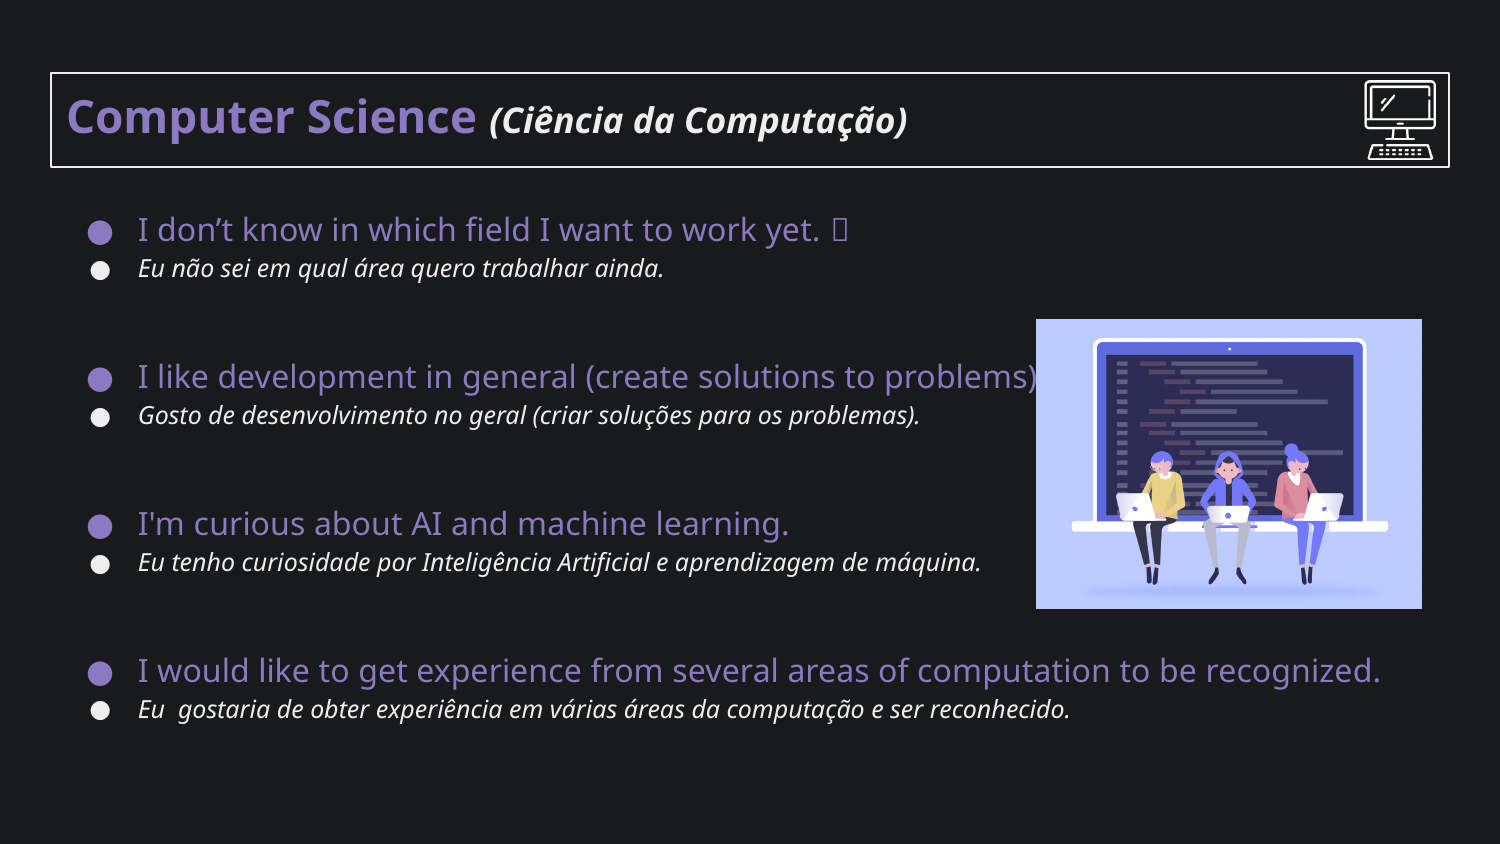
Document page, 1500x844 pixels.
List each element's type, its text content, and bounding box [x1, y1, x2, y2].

list I don’t know in which field I want to work yet. 🤔 Eu não sei em qual área quero trabalhar ainda. I like development in general (create solutions to problems). Gosto de desenvolvimento no geral (criar soluções para os problemas). I'm curious about AI and machine learning. Eu tenho curiosidade por Inteligência Artificial e aprendizagem de máquina. I would like to get experience from several areas of computation to be recognized. Eu gostaria de obter experiência em várias áreas da computação e ser reconhecido. [51, 189, 1449, 750]
picture [1035, 318, 1422, 609]
picture [1360, 79, 1440, 160]
title Computer Science (Ciência da Computação) [51, 72, 1449, 167]
